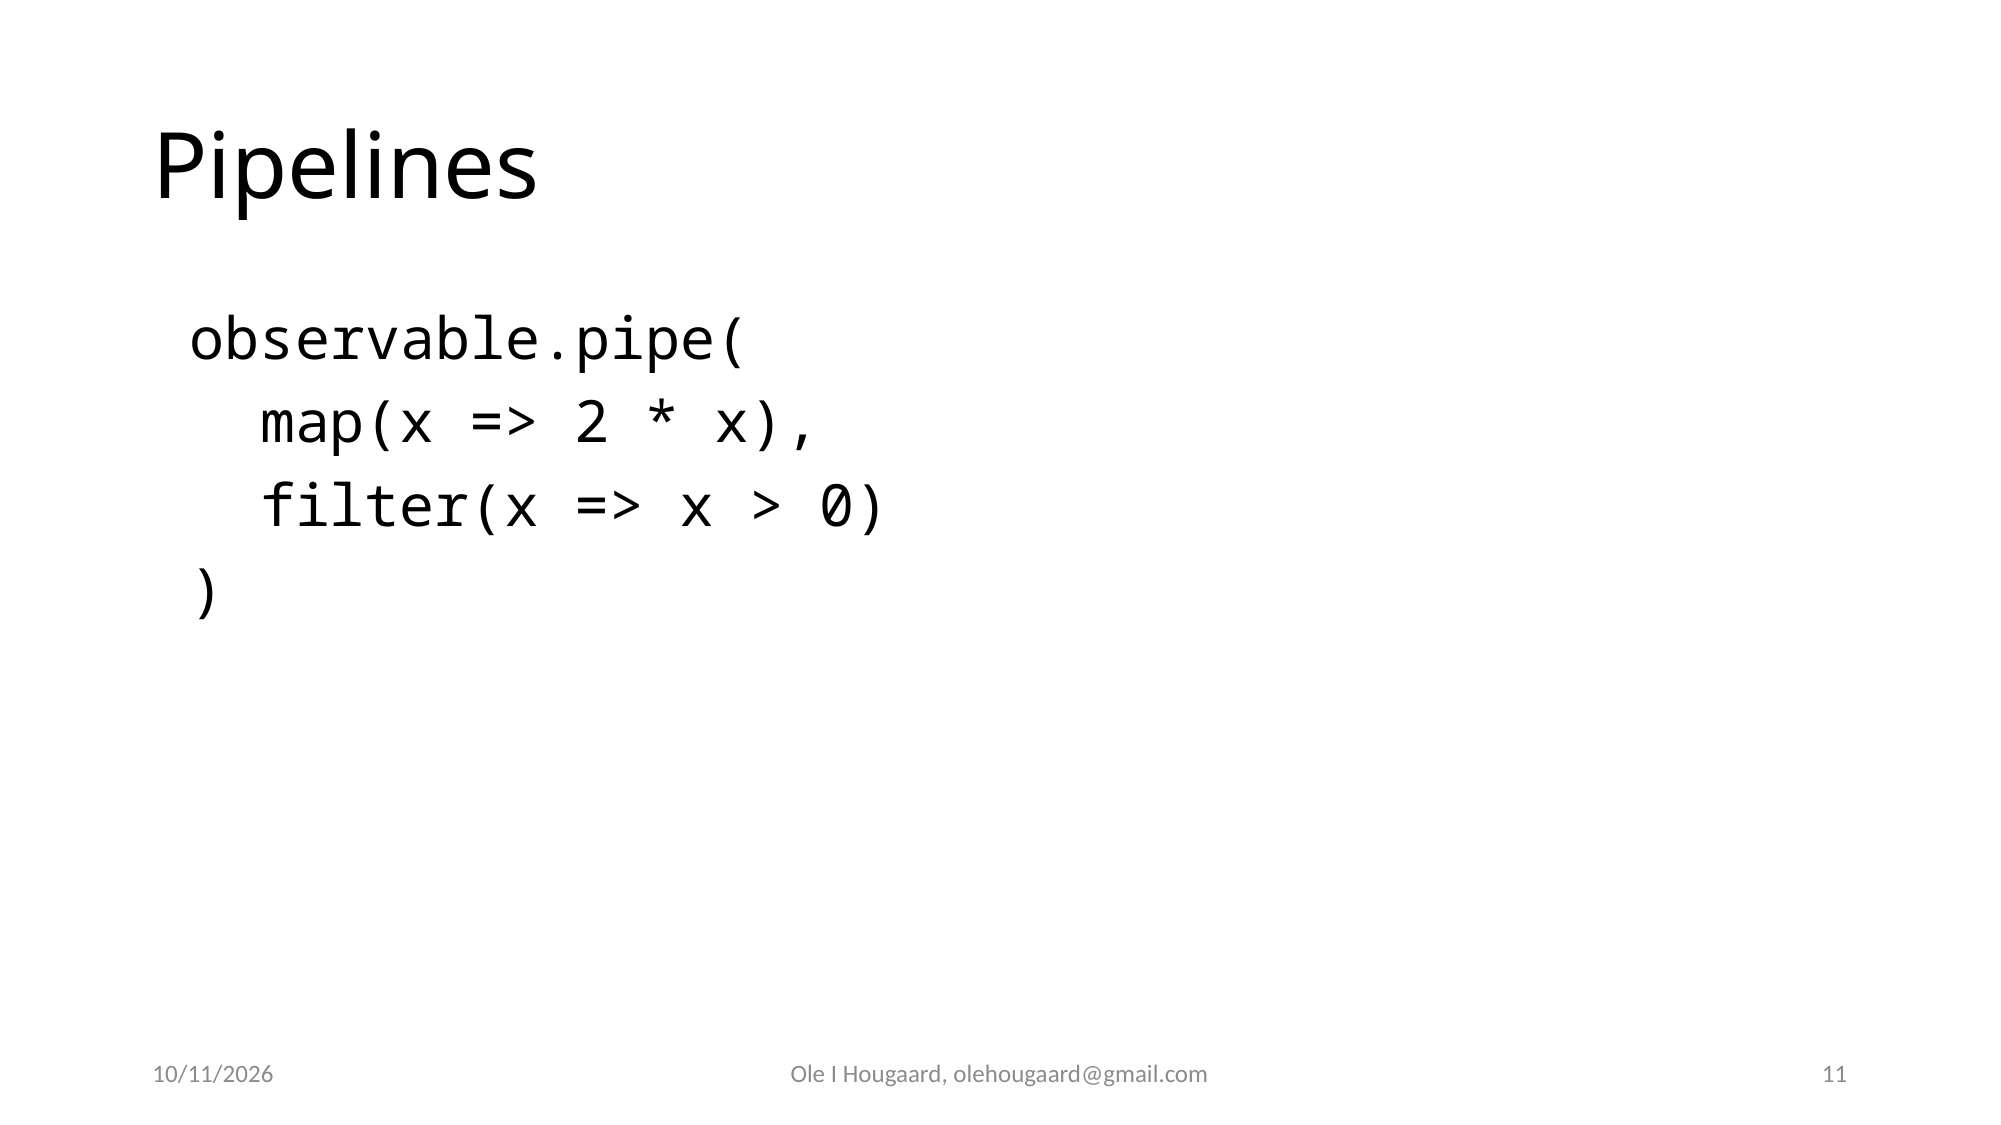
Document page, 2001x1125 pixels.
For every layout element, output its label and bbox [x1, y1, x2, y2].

title [137, 59, 1863, 278]
footer [662, 1042, 1338, 1103]
slide_number [1412, 1042, 1863, 1103]
slide_number [137, 1042, 588, 1103]
list [137, 301, 1863, 1019]
